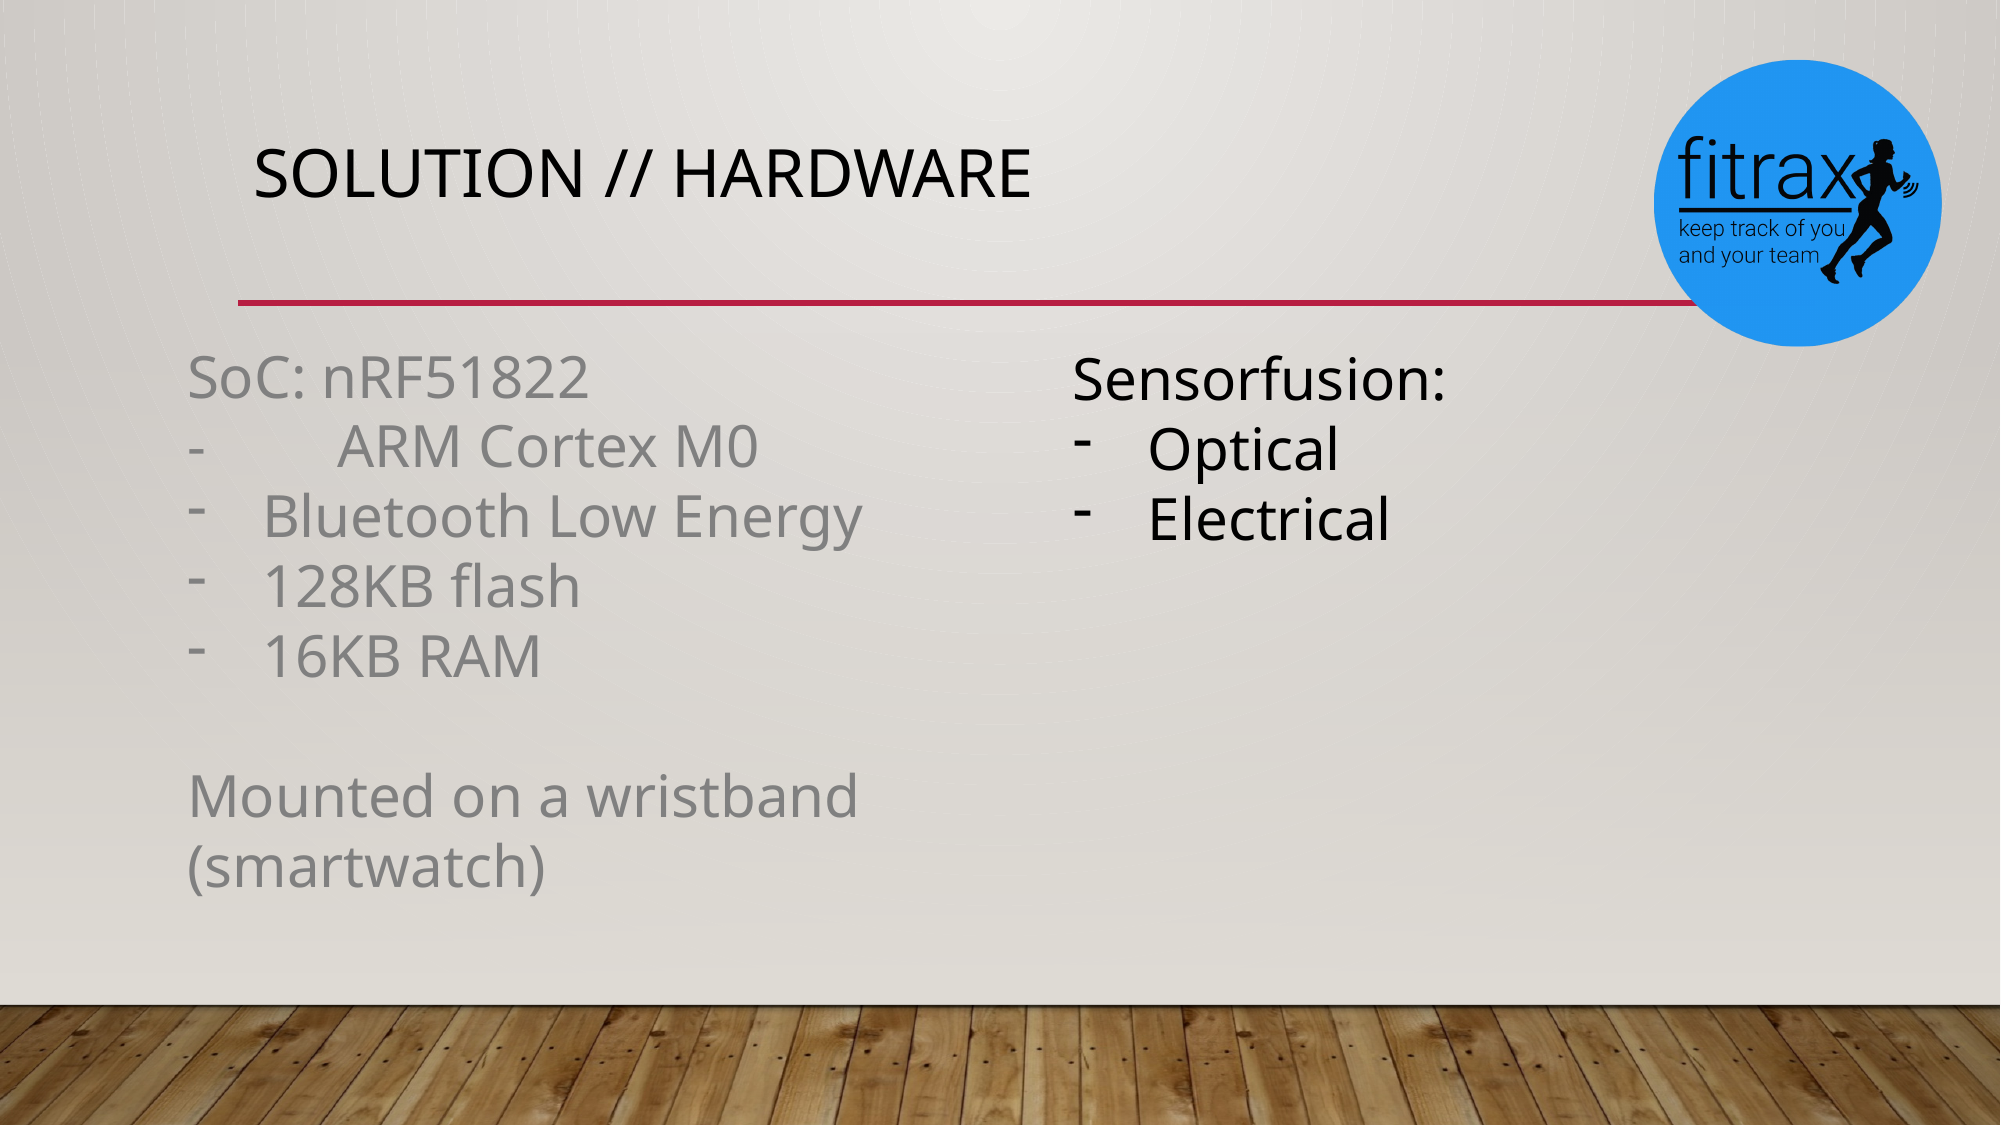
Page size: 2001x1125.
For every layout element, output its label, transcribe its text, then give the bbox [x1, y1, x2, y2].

text_box Sensorfusion: Optical Electrical [1058, 334, 1912, 560]
title Solution // Hardware [238, 131, 1651, 305]
text_box SoC: nRF51822 - ARM Cortex M0 Bluetooth Low Energy 128KB flash 16KB RAM Mounted on a wristband (smartwatch) [172, 332, 1129, 1047]
picture [0, 1005, 2000, 1125]
picture [1651, 56, 1946, 352]
